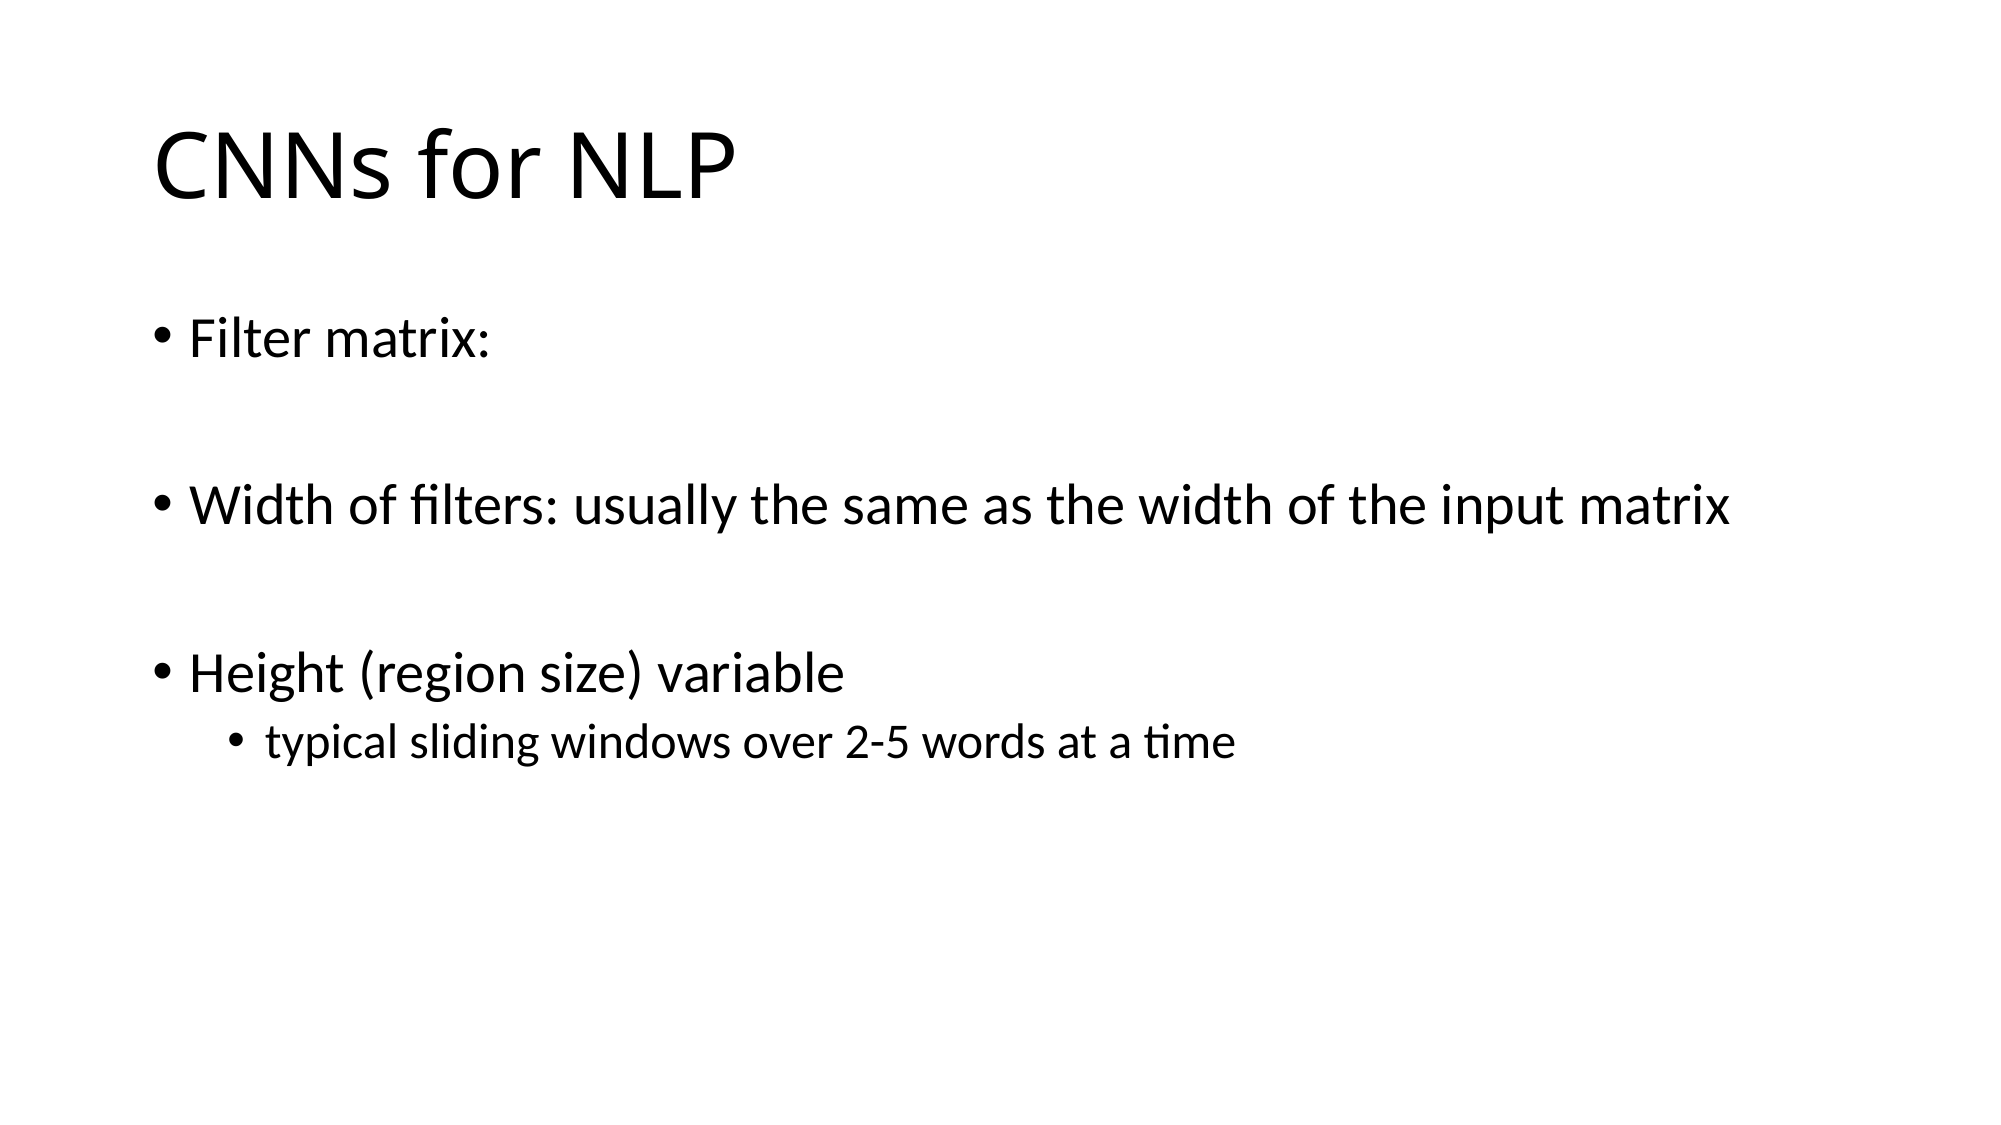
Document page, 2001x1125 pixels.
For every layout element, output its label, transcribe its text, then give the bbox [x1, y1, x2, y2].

title CNNs for NLP [137, 59, 1863, 278]
list Filter matrix: Width of filters: usually the same as the width of the input matrix Height (region size) variable typical sliding windows over 2-5 words at a time [137, 299, 1863, 1014]
